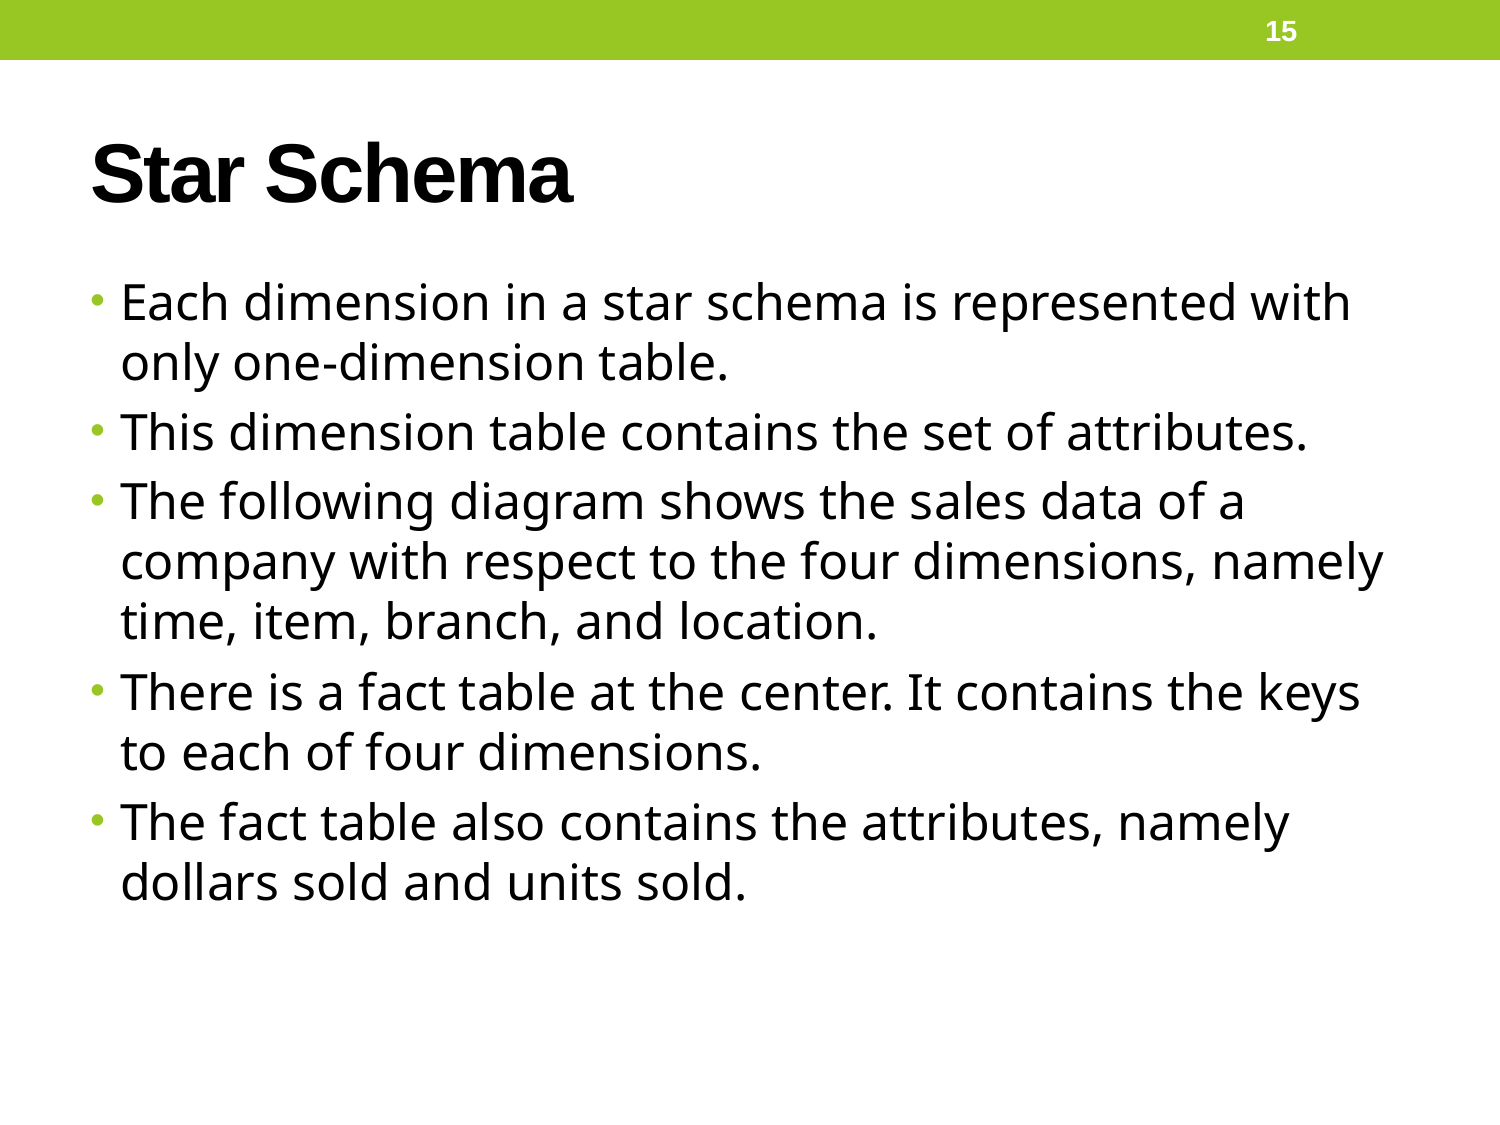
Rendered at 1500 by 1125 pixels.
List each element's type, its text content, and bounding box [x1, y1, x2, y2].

title Star Schema [75, 87, 1425, 250]
slide_number 15 [1250, 3, 1425, 57]
list Each dimension in a star schema is represented with only one-dimension table. This dimension table contains the set of attributes. The following diagram shows the sales data of a company with respect to the four dimensions, namely time, item, branch, and location. There is a fact table at the center. It contains the keys to each of four dimensions. The fact table also contains the attributes, namely dollars sold and units sold. [75, 262, 1425, 1063]
